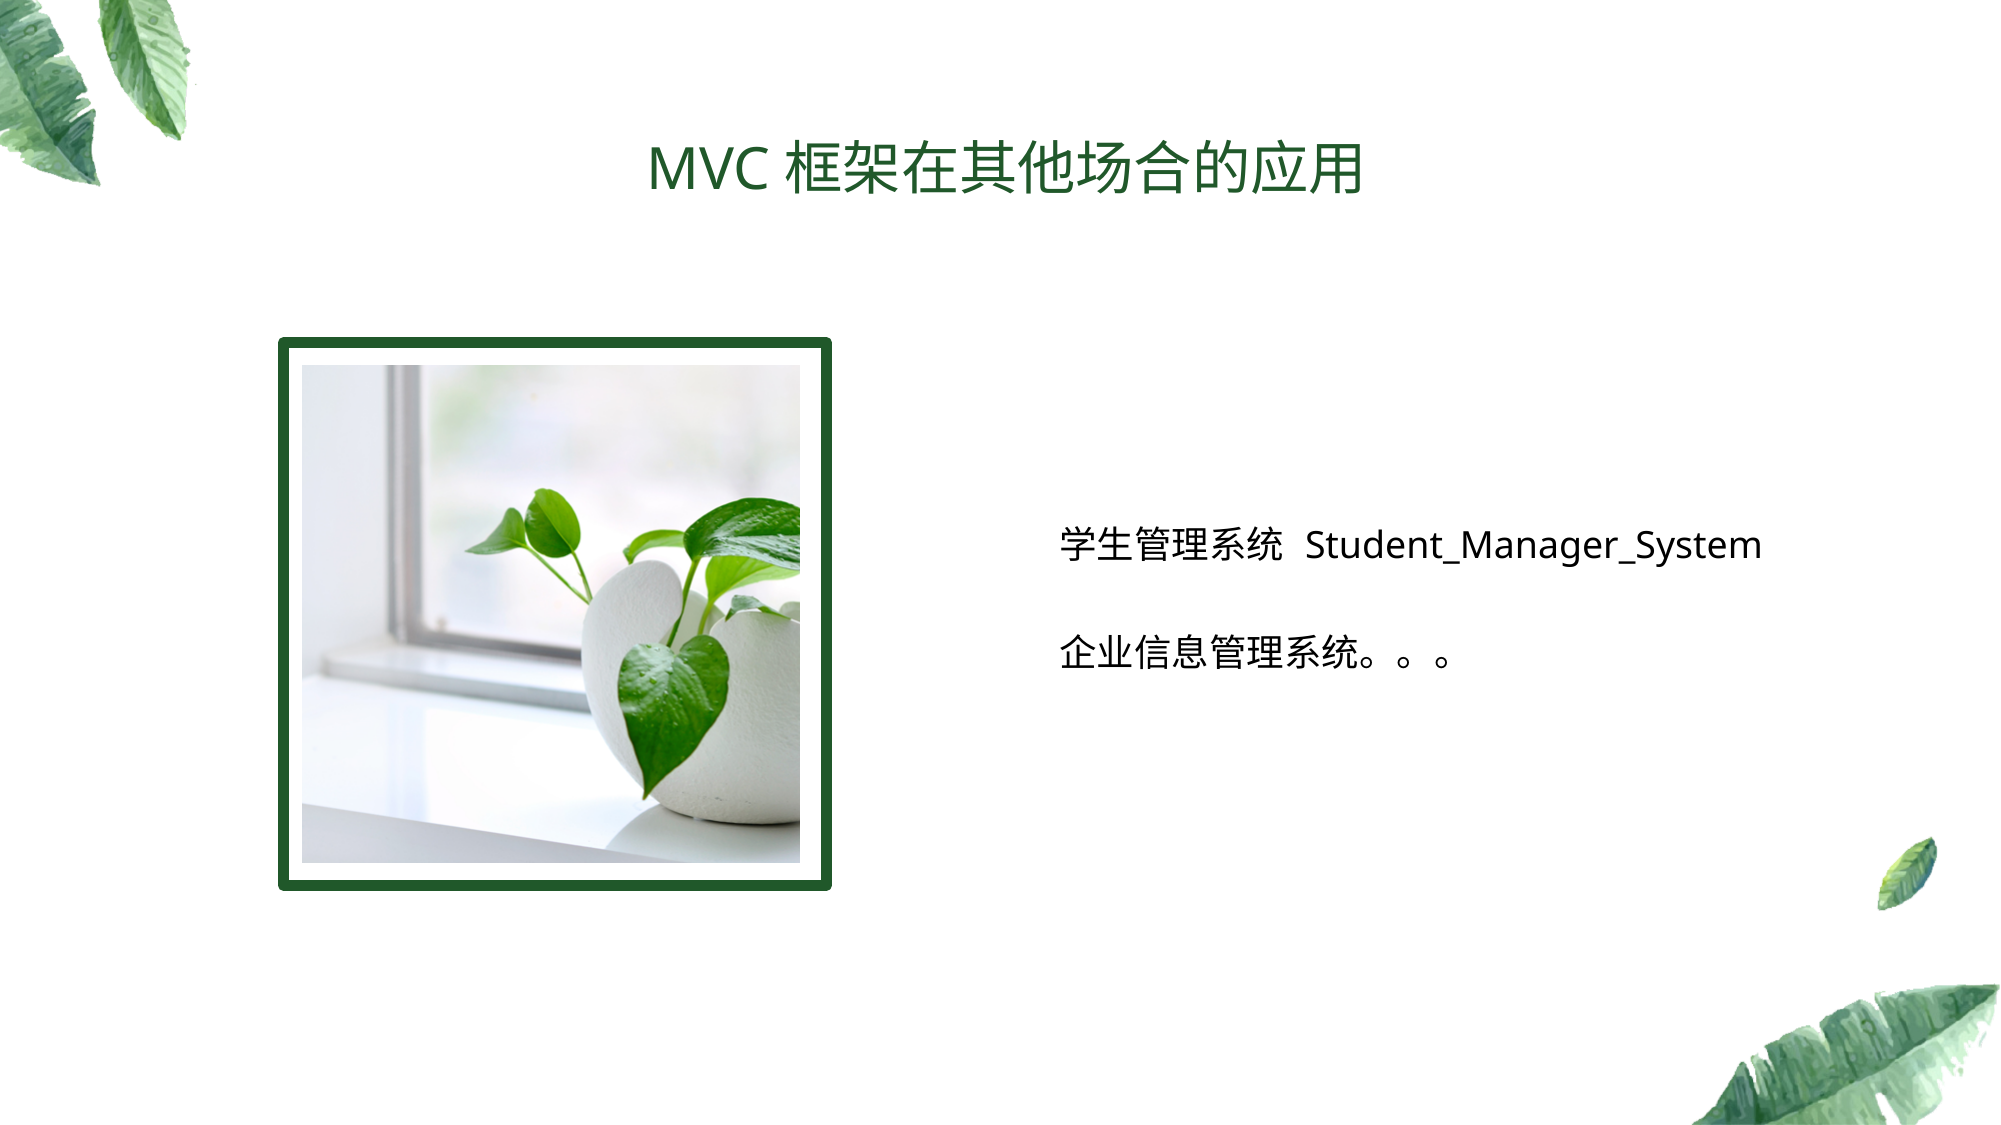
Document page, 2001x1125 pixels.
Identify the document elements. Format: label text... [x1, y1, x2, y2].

text_box [281, 340, 829, 888]
text_box 学生管理系统 Student_Manager_System 企业信息管理系统。。。 [1044, 504, 1802, 952]
text_box MVC框架在其他场合的应用 [608, 133, 1406, 200]
text_box [295, 358, 807, 871]
picture [0, 0, 278, 200]
picture [1643, 808, 2000, 1125]
